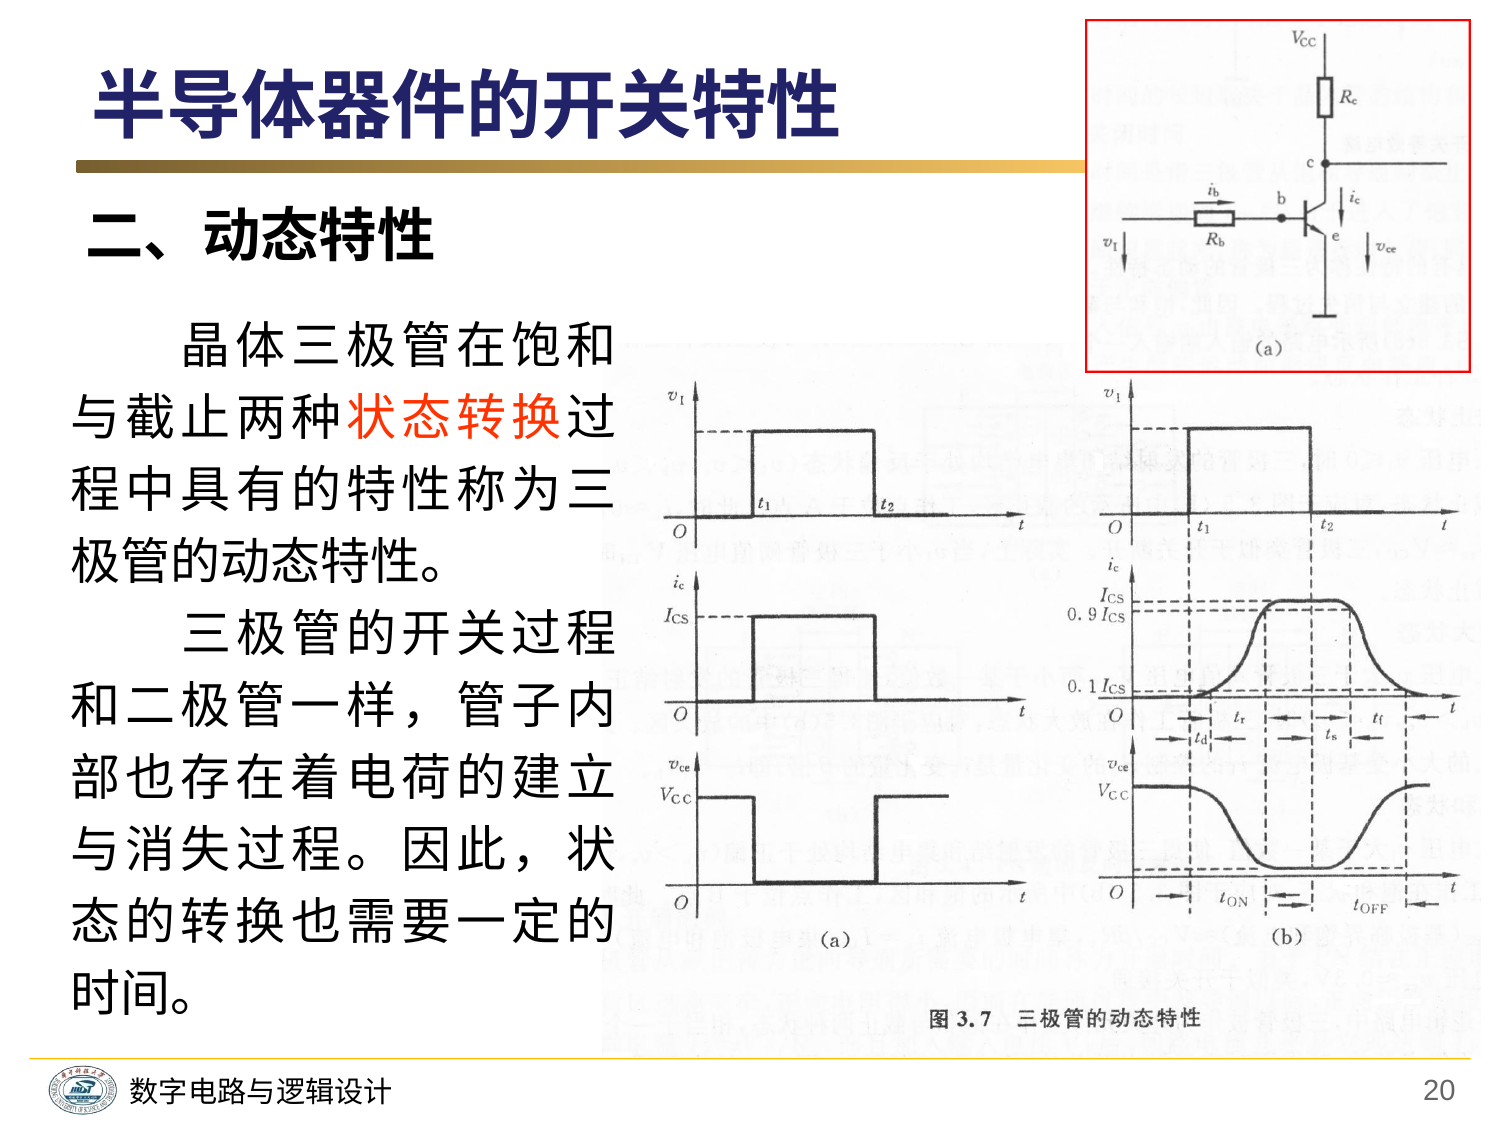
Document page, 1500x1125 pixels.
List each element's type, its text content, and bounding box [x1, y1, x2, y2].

text_box 数字电路与逻辑设计 [114, 1065, 429, 1116]
text_box 晶体三极管在饱和与截止两种状态转换过程中具有的特性称为三极管的动态特性。 三极管的开关过程和二极管一样，管子内部也存在着电荷的建立与消失过程。因此，状态的转换也需要一定的时间。 [55, 293, 632, 1029]
text_box 半导体器件的开关特性 [76, 45, 1085, 161]
text_box 20 [1120, 1063, 1471, 1125]
picture [602, 19, 1481, 1057]
text_box 二、动态特性 [70, 190, 544, 276]
picture [46, 1063, 119, 1116]
